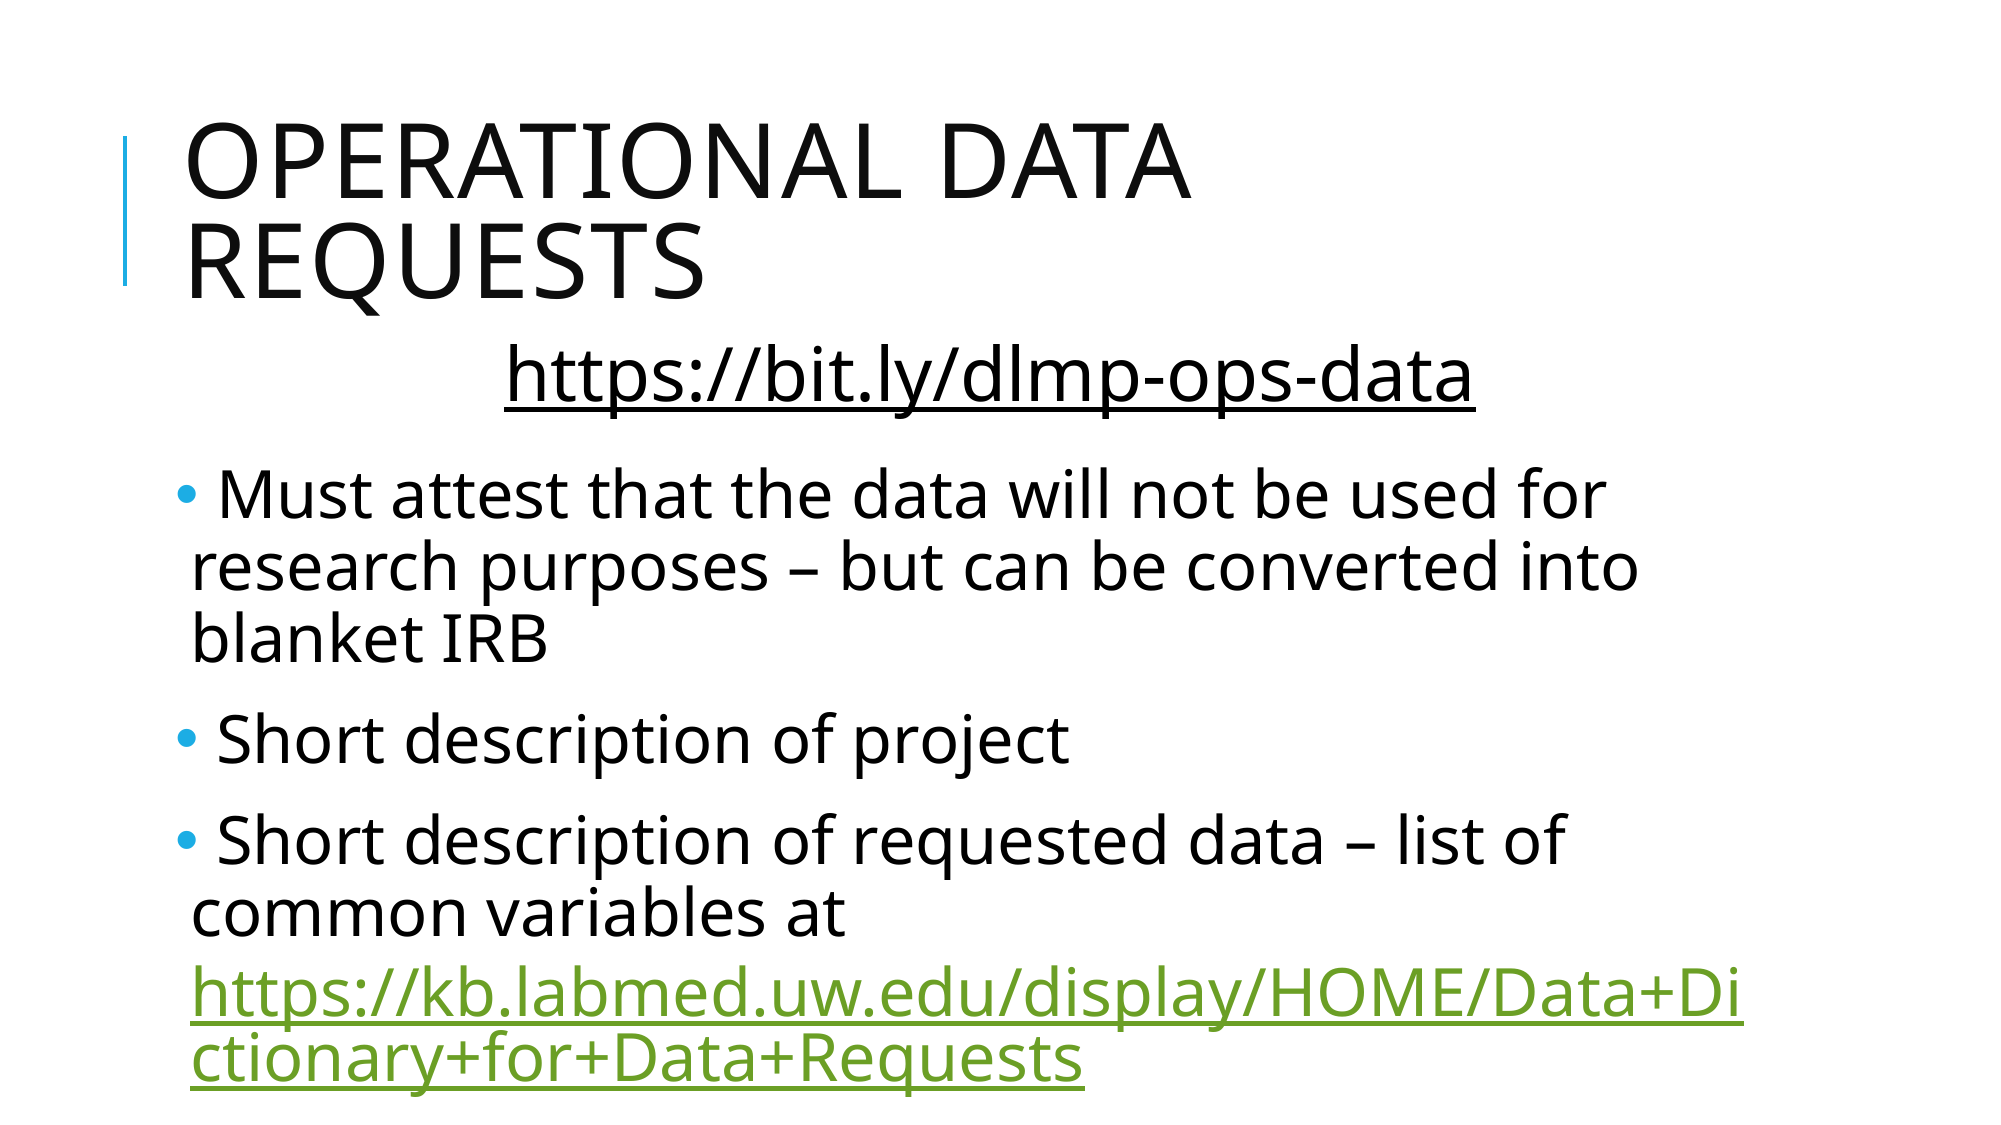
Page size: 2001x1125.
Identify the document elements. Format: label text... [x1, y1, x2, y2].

title Operational Data Requests [168, 96, 1763, 318]
text_box https://bit.ly/dlmp-ops-data [87, 318, 1913, 436]
list Must attest that the data will not be used for research purposes – but can be converted into blanket IRB Short description of project Short description of requested data – list of common variables at https://kb.labmed.uw.edu/display/HOME/Data+Dictionary+for+Data+Requests [168, 453, 1763, 1035]
